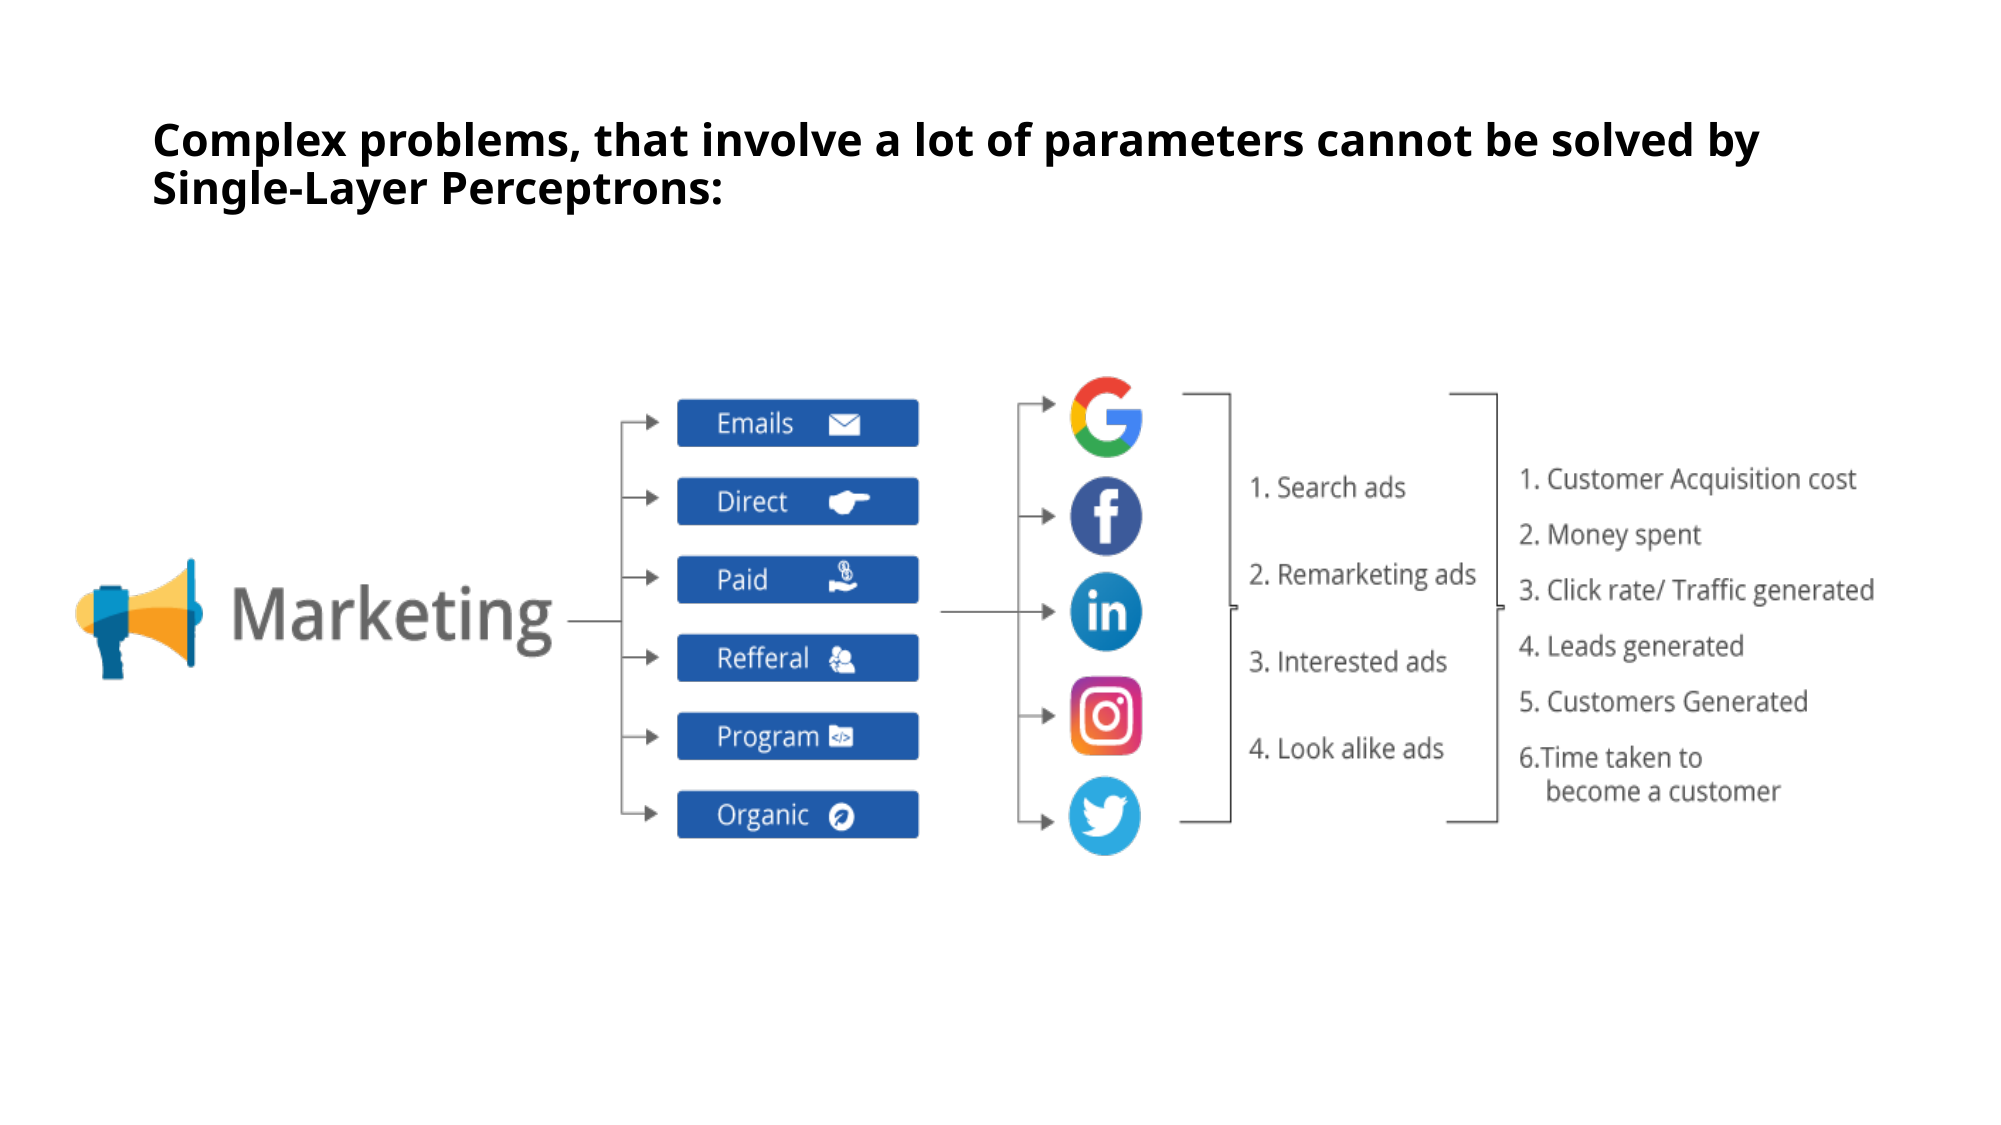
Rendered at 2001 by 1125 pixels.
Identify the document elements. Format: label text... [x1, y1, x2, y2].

title Complex problems, that involve a lot of parameters cannot be solved by Single-Layer Perceptrons: [137, 59, 1863, 278]
picture [50, 339, 1950, 876]
